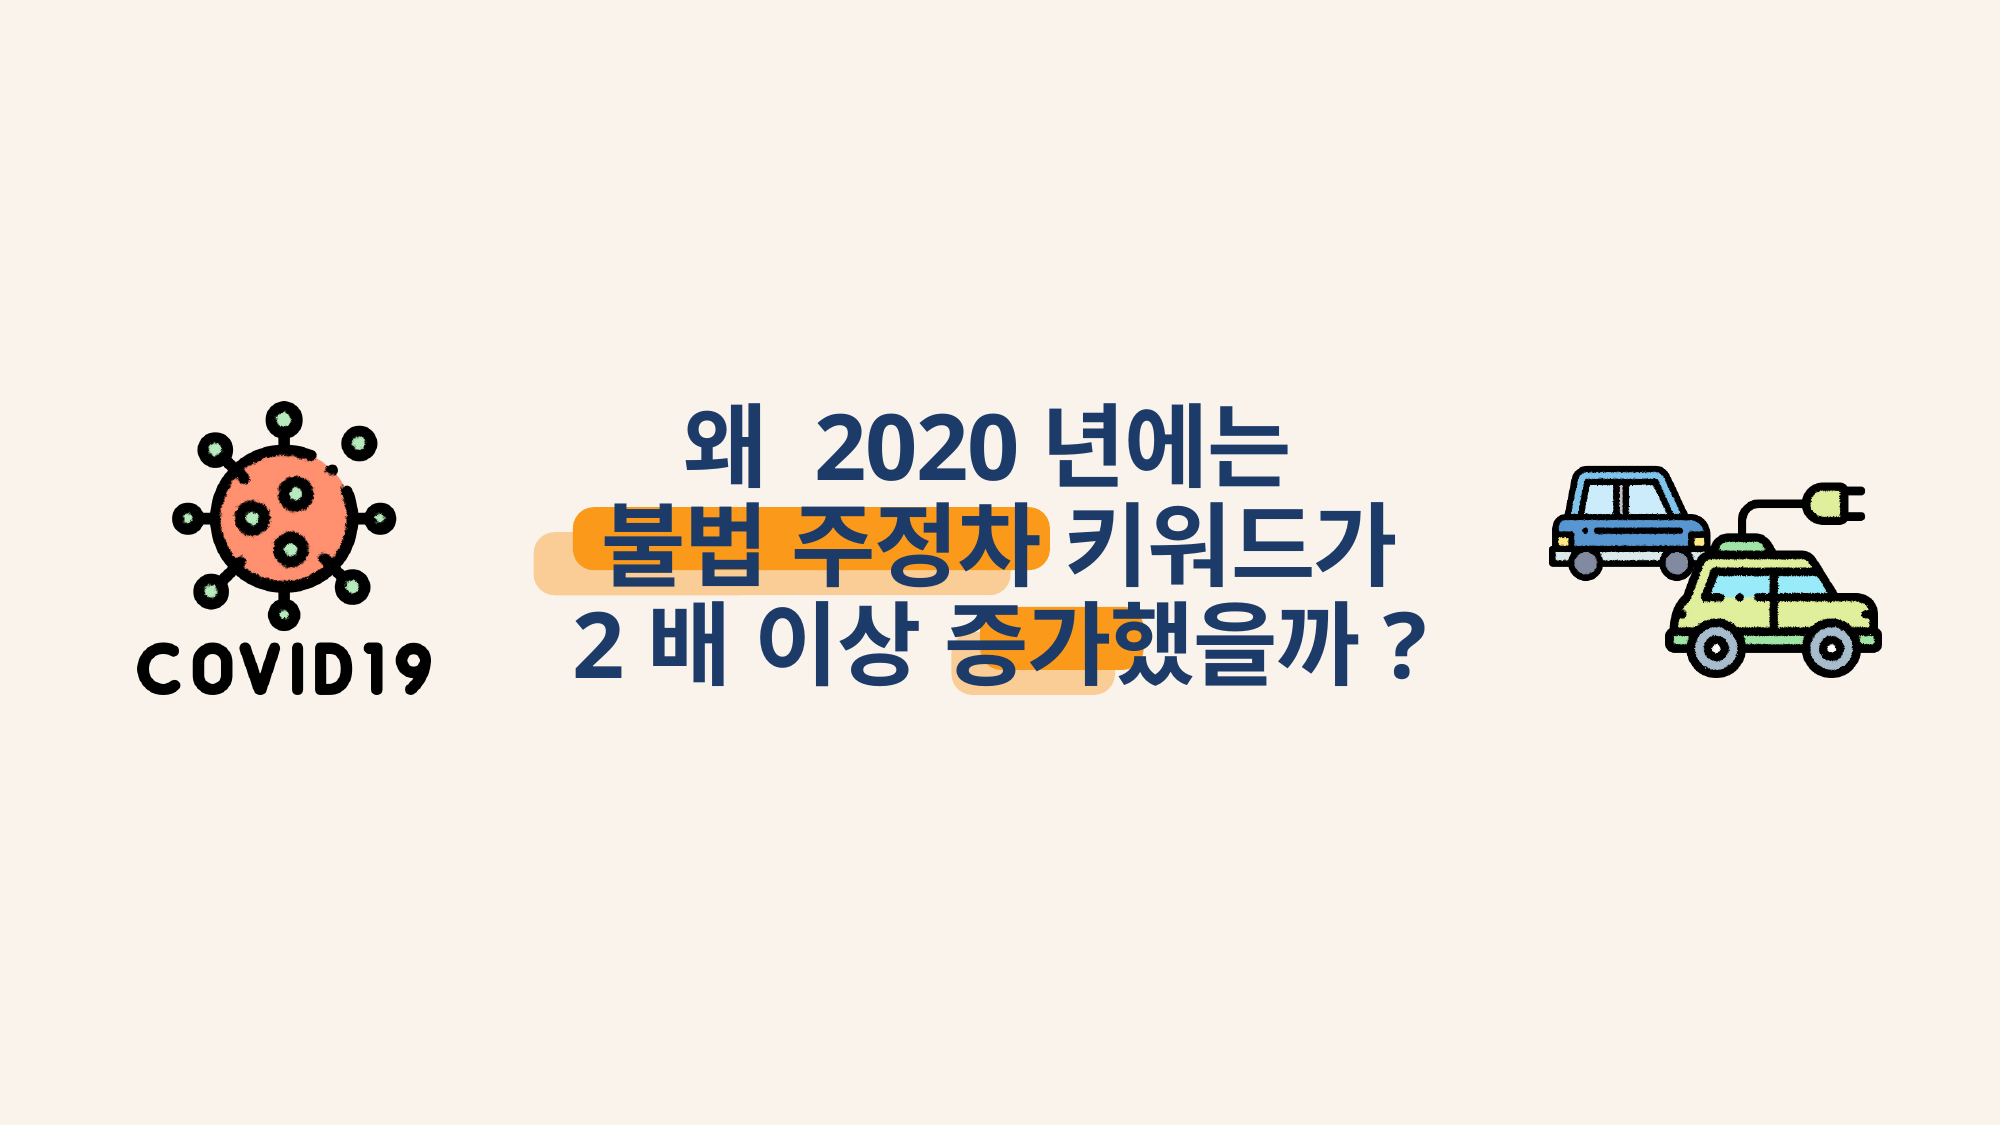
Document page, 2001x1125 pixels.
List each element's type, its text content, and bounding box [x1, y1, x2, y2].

title 왜 2020년에는 불법 주정차 키워드가 2배 이상 증가했을까? [137, 595, 1863, 706]
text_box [533, 507, 1050, 596]
picture [1548, 441, 1882, 689]
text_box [951, 606, 1144, 695]
picture [137, 401, 431, 695]
